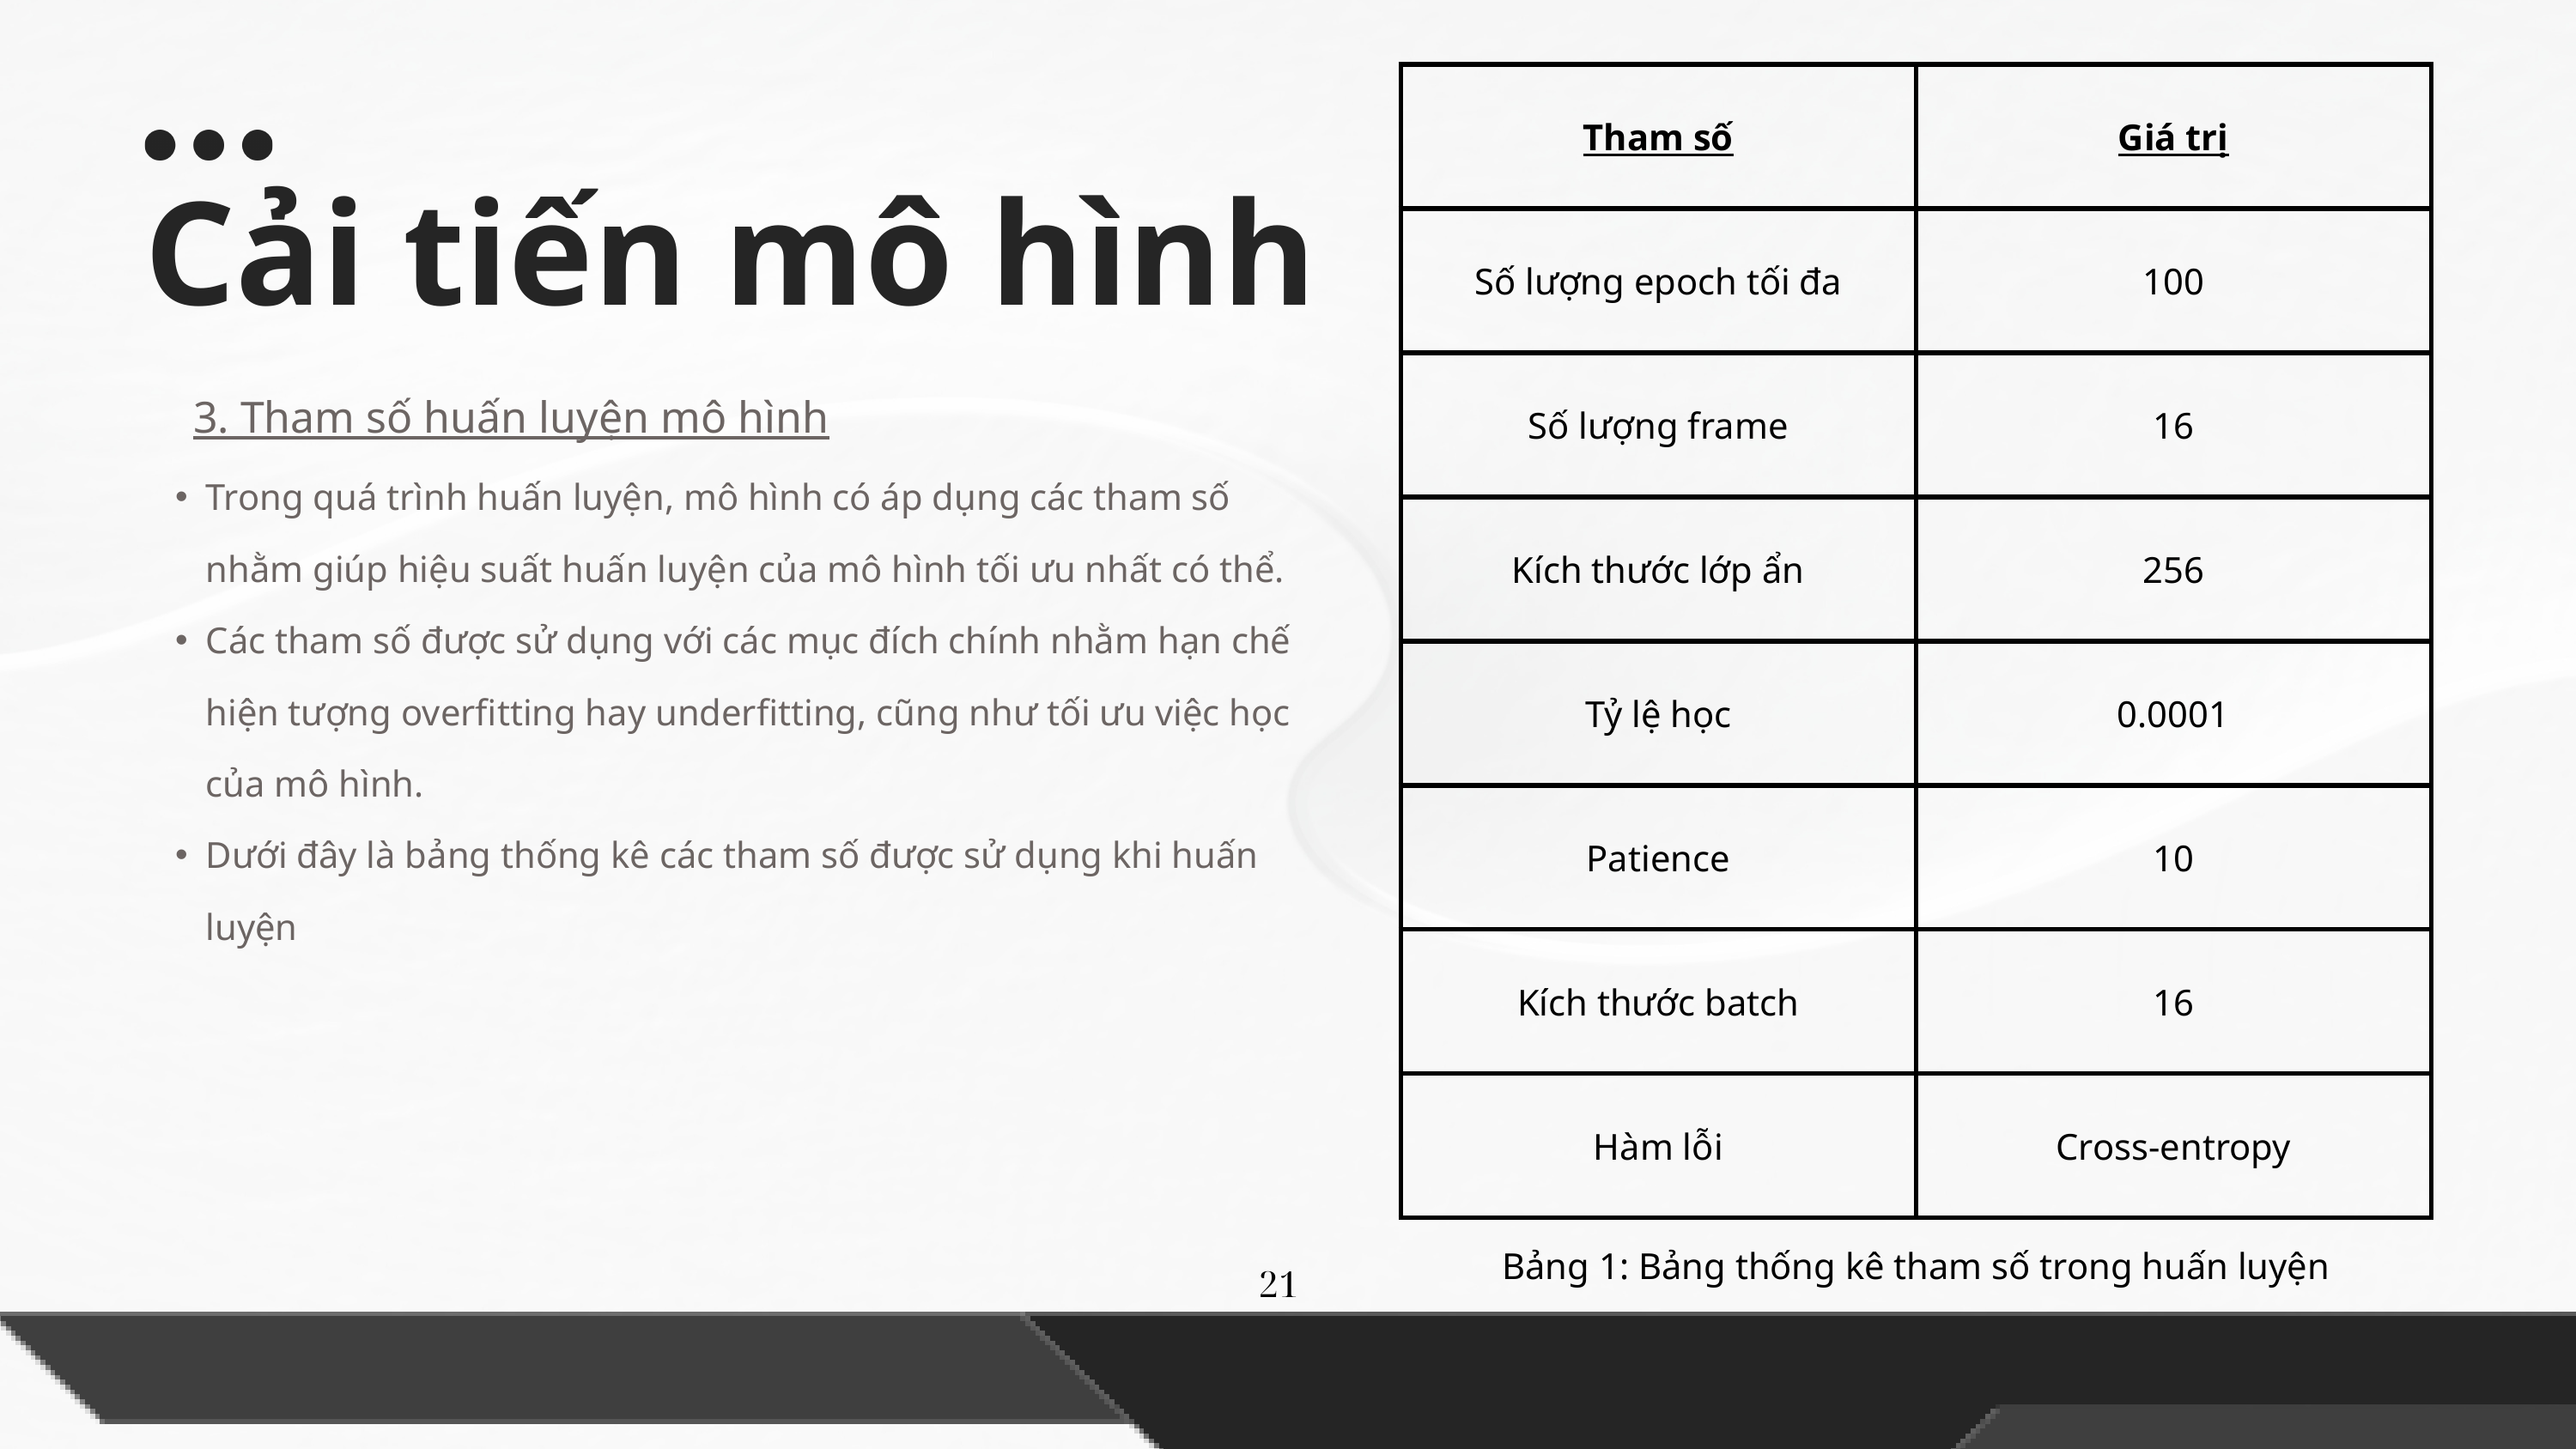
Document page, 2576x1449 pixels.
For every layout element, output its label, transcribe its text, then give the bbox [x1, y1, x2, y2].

table_header Tham số [1403, 67, 1914, 206]
text_box Trong quá trình huấn luyện, mô hình có áp dụng các tham số nhằm giúp hiệu suất huấn luyện của mô hình tối ưu nhất có thể. Các tham số được sử dụng với các mục đích chính nhằm hạn chế hiện tượng overfitting hay underfitting, cũng như tối ưu việc học của mô hình. Dưới đây là bảng thống kê các tham số được sử dụng khi huấn luyện [144, 446, 1297, 948]
text_box 3. Tham số huấn luyện mô hình [193, 355, 1345, 442]
table_cell Kích thước lớp ẩn [1403, 500, 1914, 639]
table_cell Tỷ lệ học [1403, 644, 1914, 783]
text_box [0, 1312, 2576, 1449]
table_cell 0.0001 [1918, 644, 2429, 783]
table_cell Patience [1403, 788, 1914, 927]
table_cell Hàm lỗi [1403, 1076, 1914, 1216]
text_box Cải tiến mô hình [144, 213, 1394, 334]
table_cell 10 [1918, 788, 2429, 927]
text_box Bảng 1: Bảng thống kê tham số trong huấn luyện [1400, 1236, 2432, 1287]
table_cell 16 [1918, 931, 2429, 1071]
table_cell Số lượng frame [1403, 355, 1914, 494]
text_box [0, 0, 2576, 1312]
table_cell Số lượng epoch tối đa [1403, 211, 1914, 350]
table_cell 16 [1918, 355, 2429, 494]
text_box 21 [1258, 1254, 1299, 1305]
text_box [144, 130, 273, 161]
table_cell Cross-entropy [1918, 1076, 2429, 1216]
table_cell 100 [1918, 211, 2429, 350]
table_cell Kích thước batch [1403, 931, 1914, 1071]
table_header Giá trị [1918, 67, 2429, 206]
table_cell 256 [1918, 500, 2429, 639]
